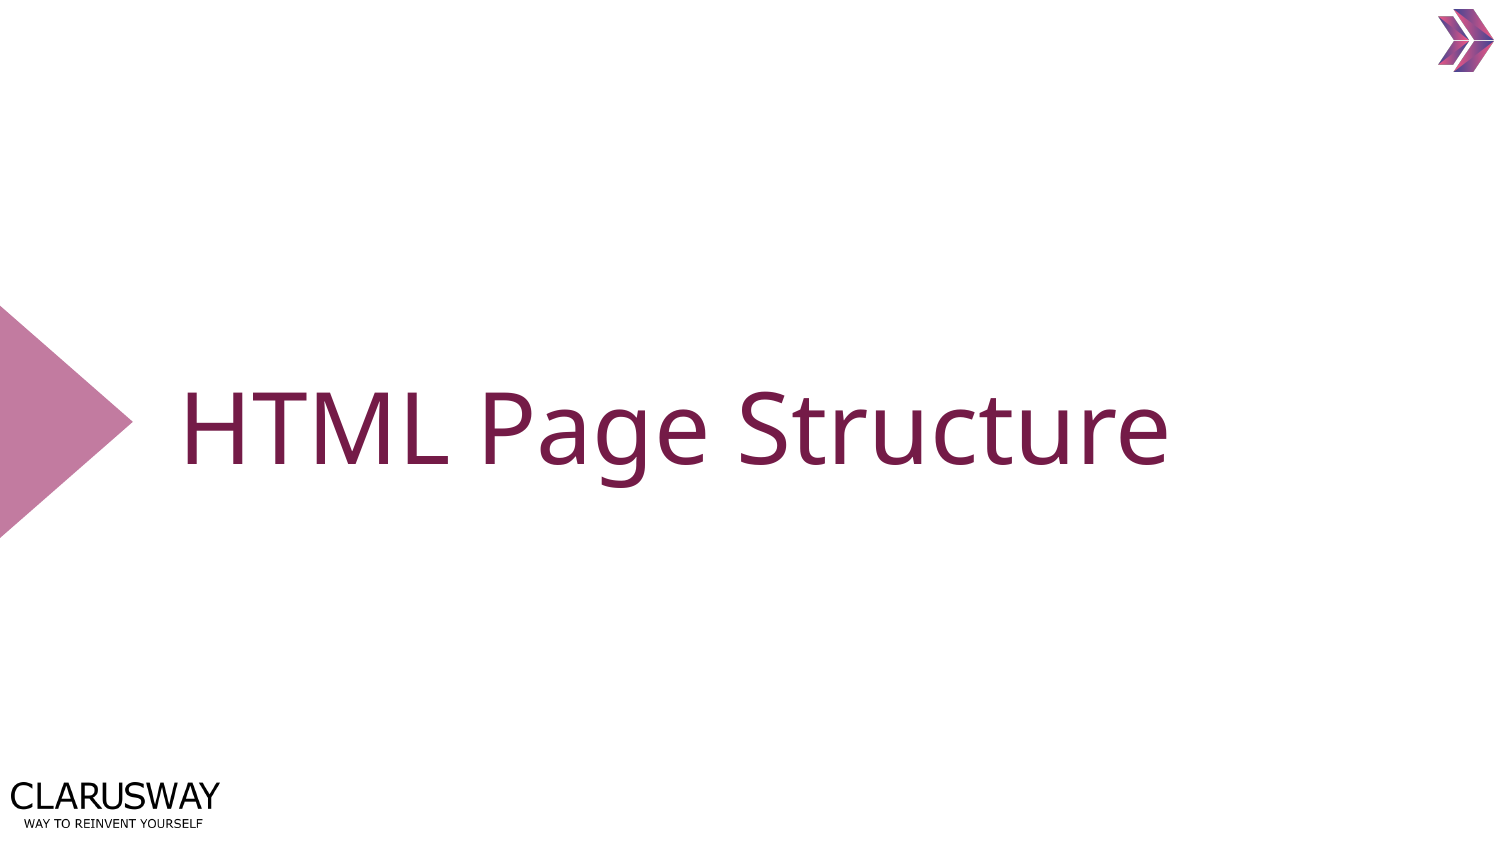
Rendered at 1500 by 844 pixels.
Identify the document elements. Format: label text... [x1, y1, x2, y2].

title HTML Page Structure [178, 343, 1231, 484]
picture [1438, 9, 1494, 72]
picture [11, 782, 220, 828]
